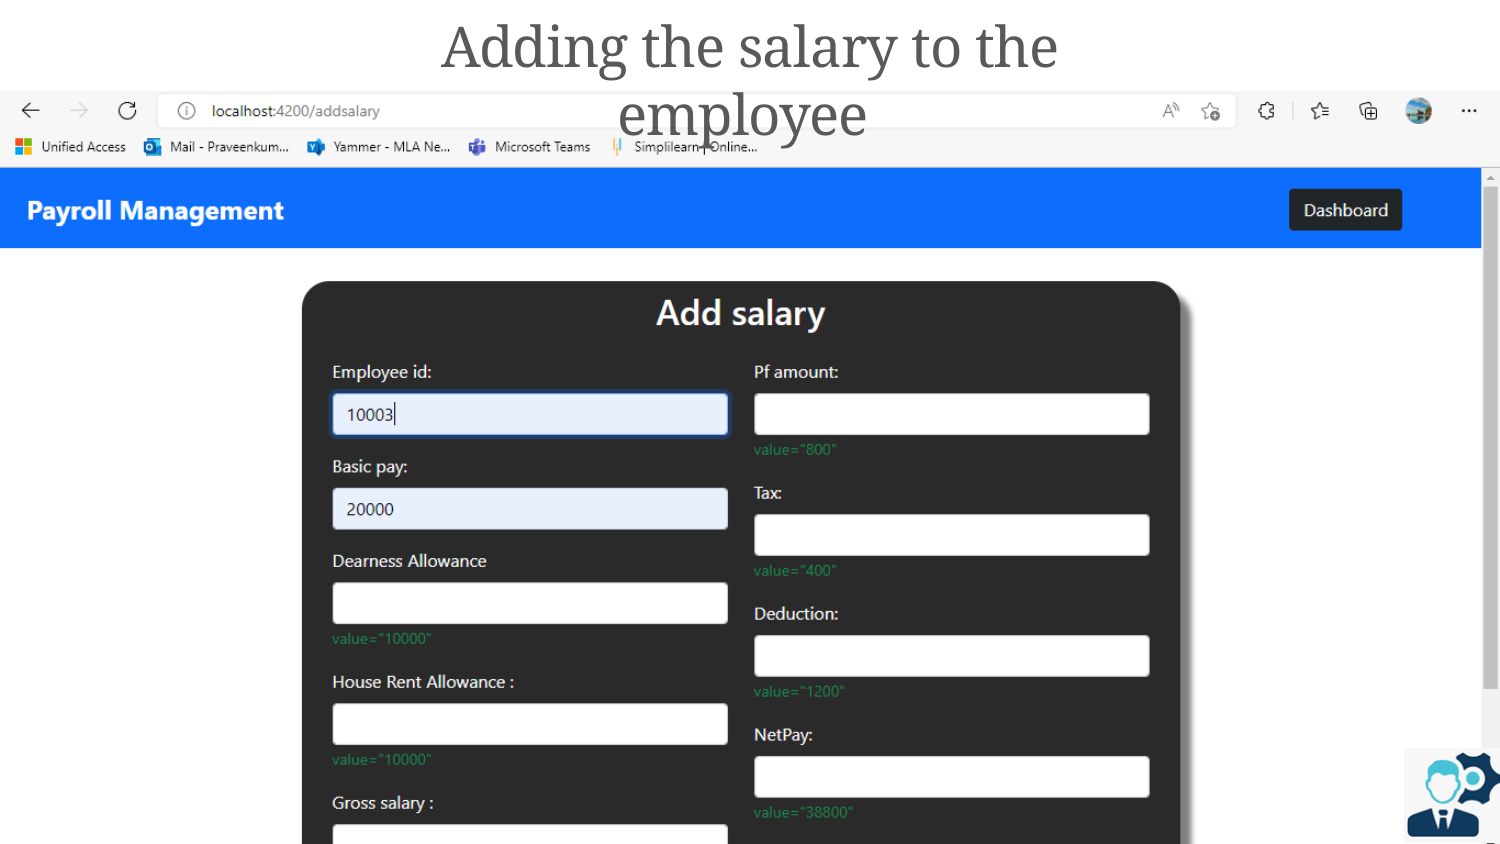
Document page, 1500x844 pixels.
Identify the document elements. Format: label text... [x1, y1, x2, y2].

text_box Adding the salary to the employee [328, 0, 1172, 86]
picture [0, 91, 1500, 844]
